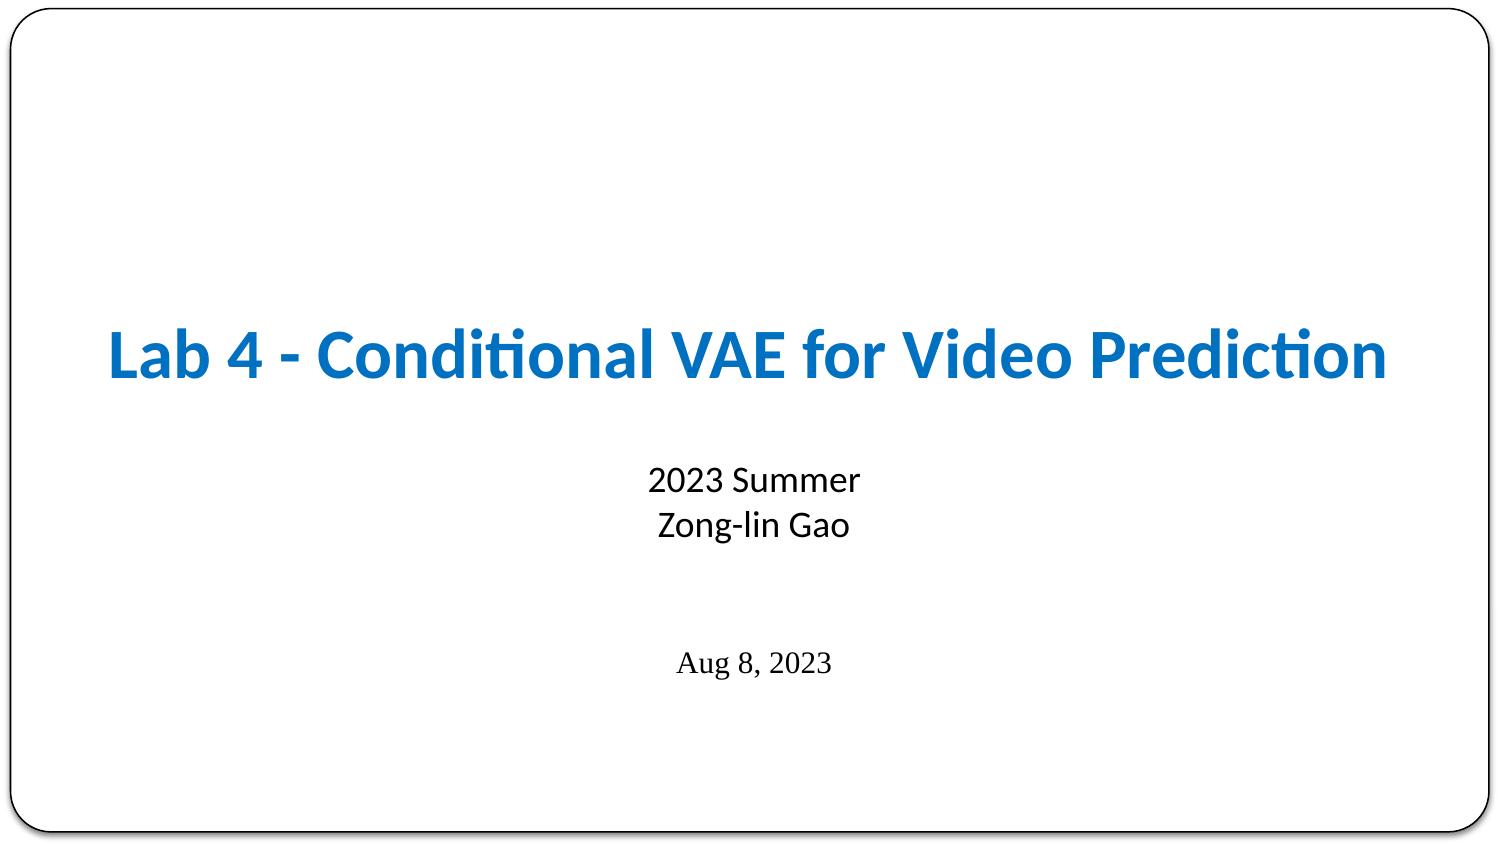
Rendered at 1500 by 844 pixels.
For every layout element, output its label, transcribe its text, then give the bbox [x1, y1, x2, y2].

text_box Aug 8, 2023 [568, 636, 941, 726]
text_box 2023 Summer Zong-lin Gao [329, 449, 1179, 556]
text_box Lab 4 - Conditional VAE for Video Prediction [0, 222, 1500, 404]
